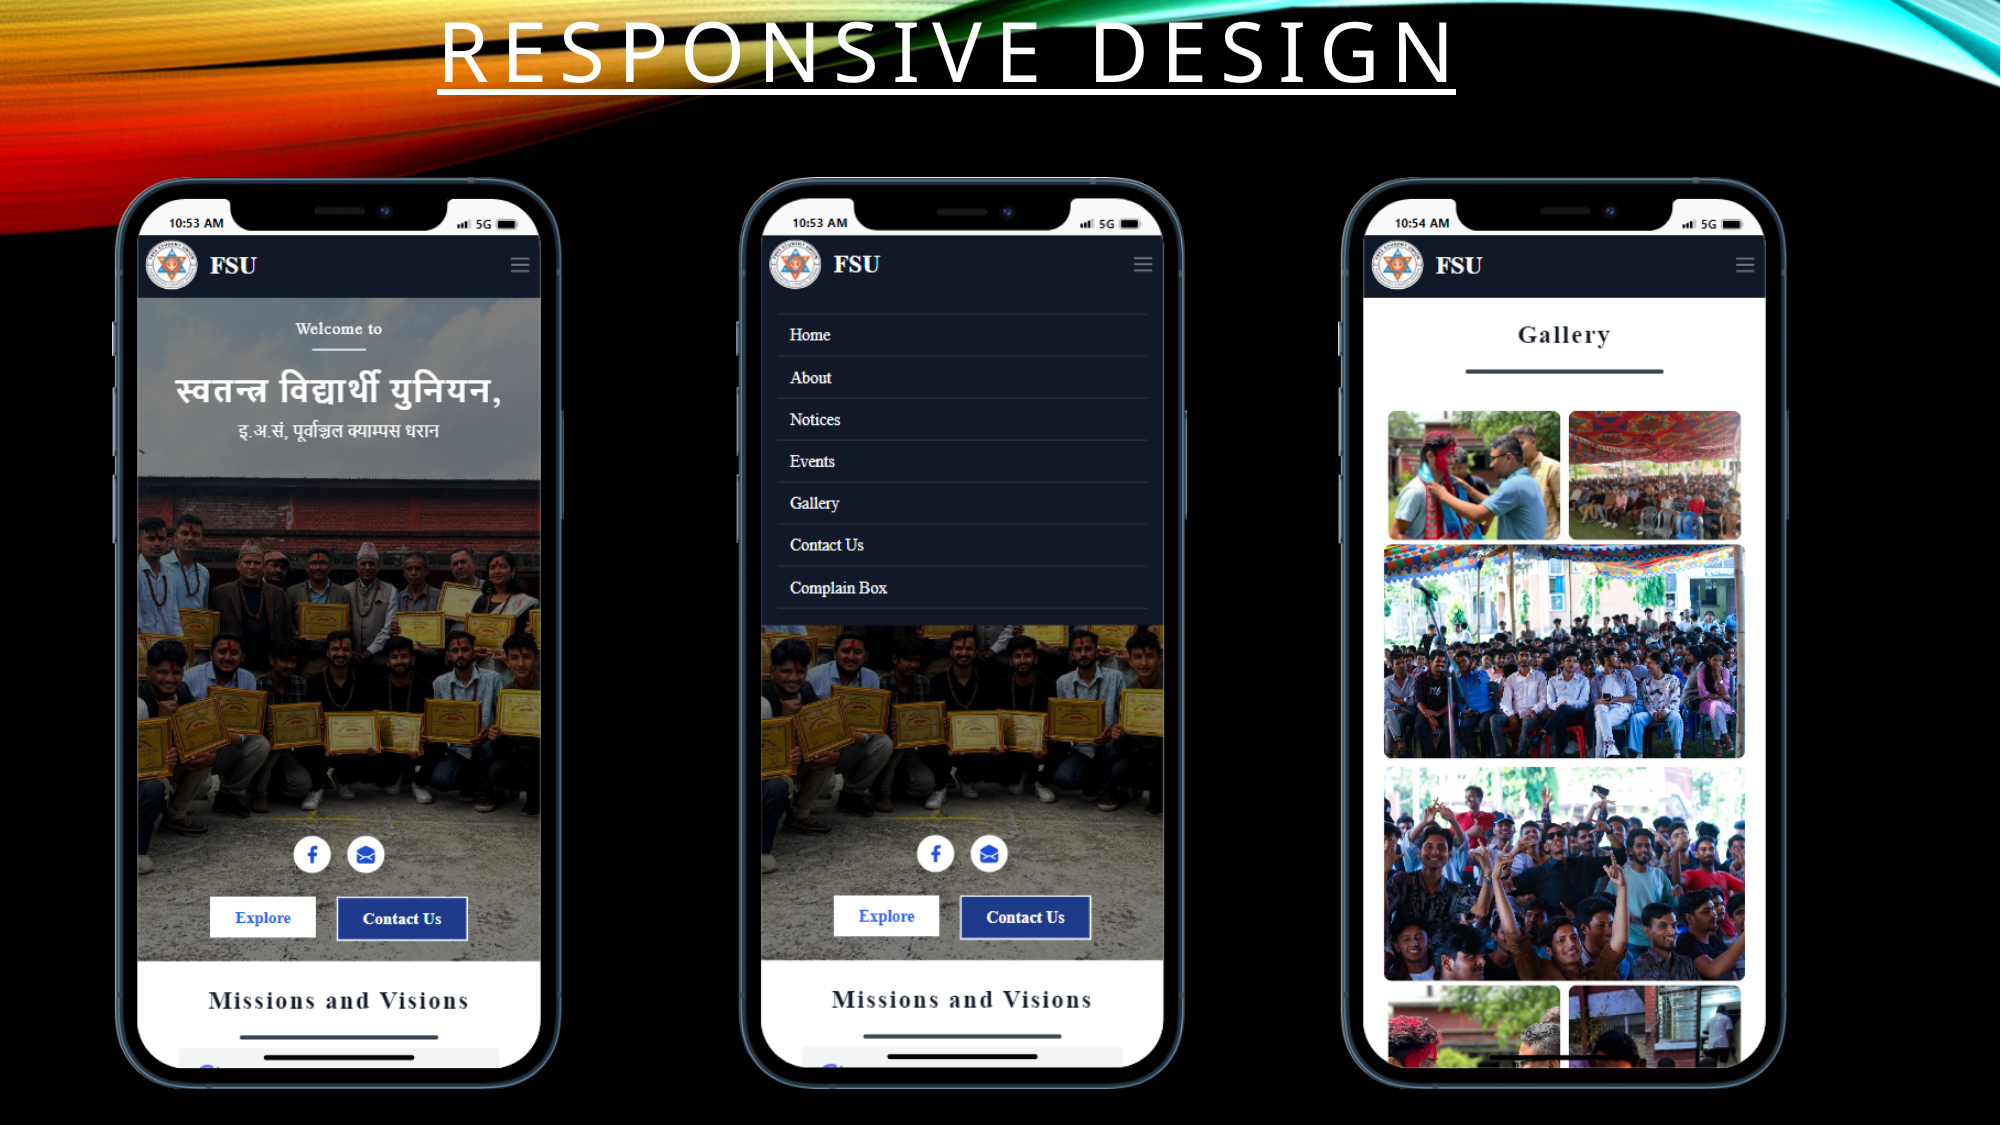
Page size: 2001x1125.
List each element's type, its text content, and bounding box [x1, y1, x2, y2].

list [112, 177, 564, 1090]
picture [0, 0, 2000, 1090]
title Responsive design [0, 0, 1973, 162]
